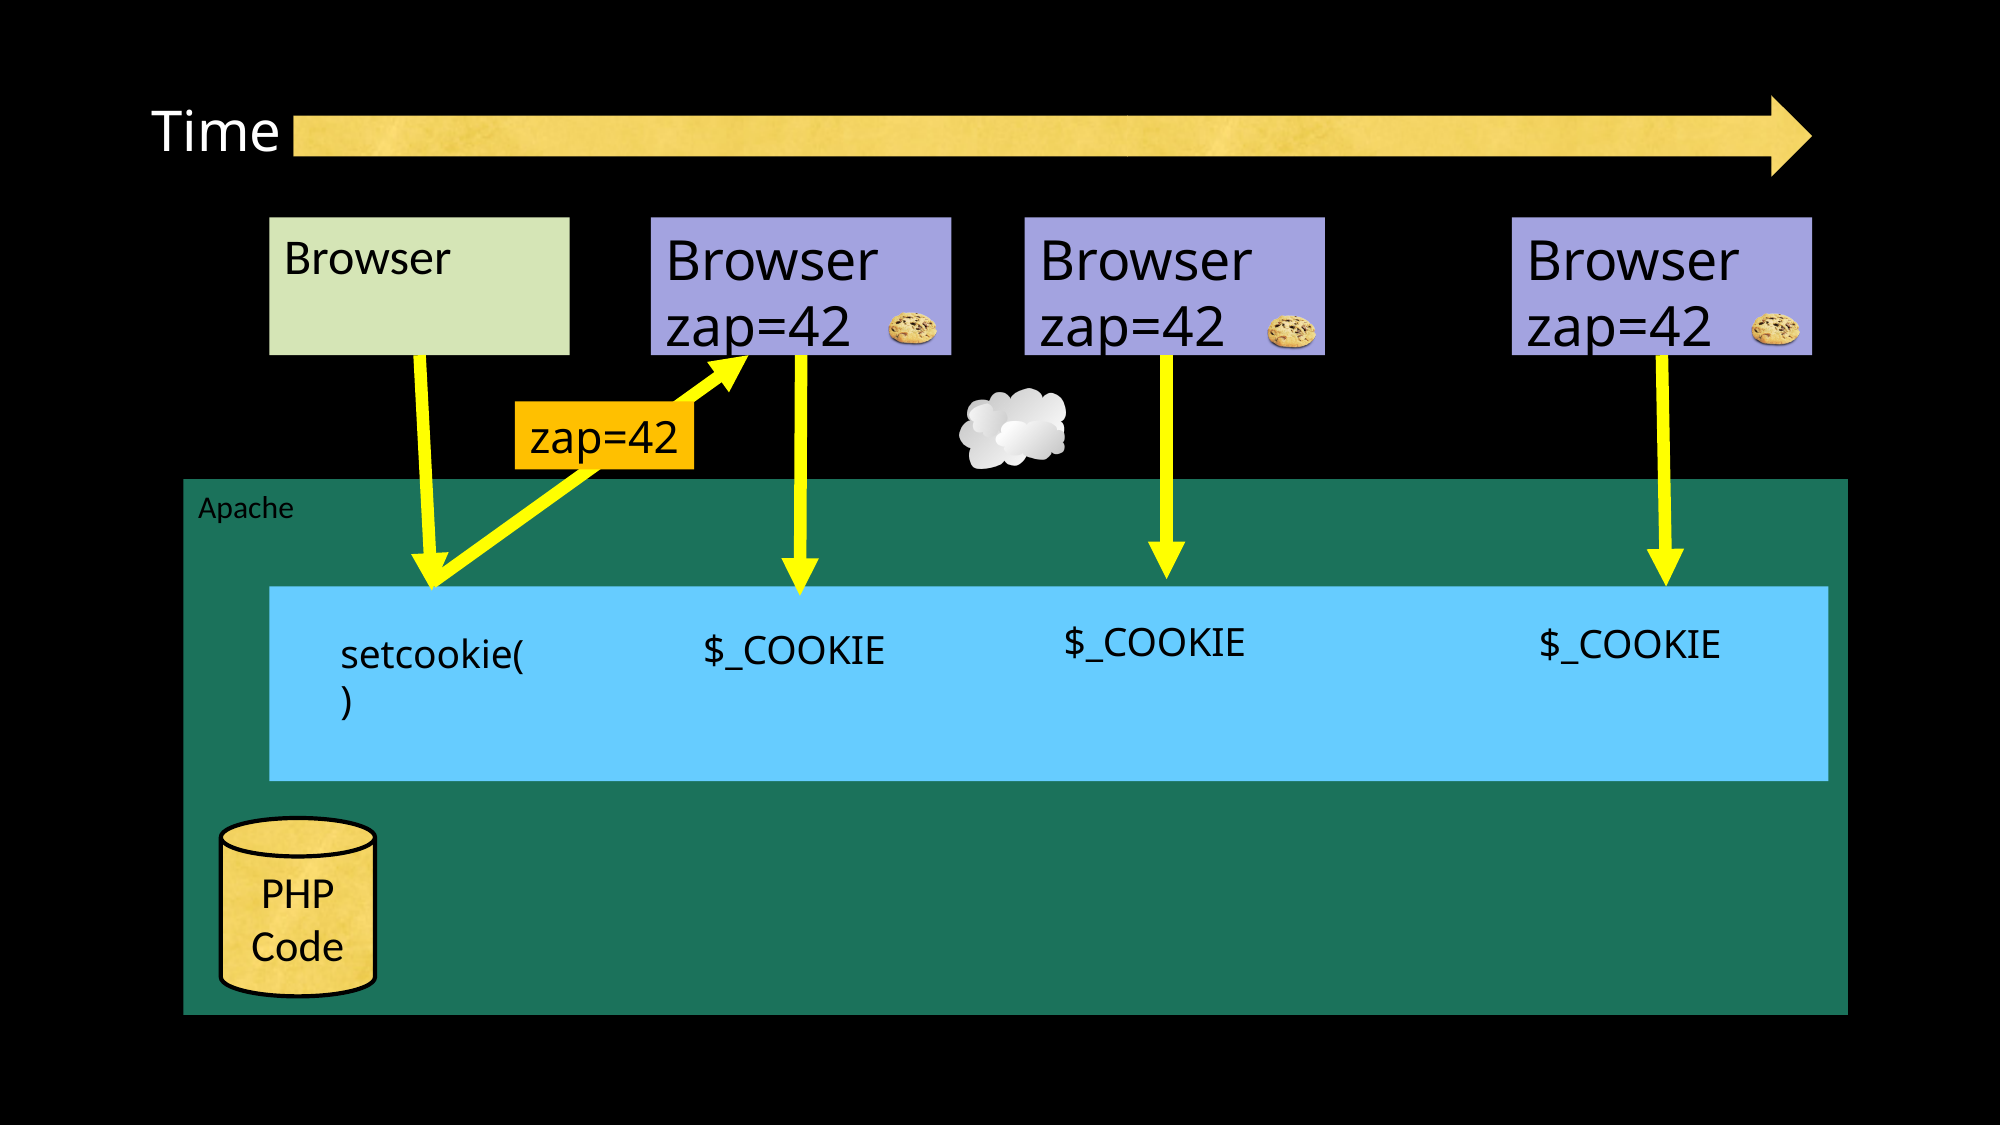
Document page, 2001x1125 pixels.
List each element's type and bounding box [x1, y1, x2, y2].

picture [1265, 314, 1317, 351]
picture [1749, 312, 1801, 348]
picture [886, 311, 938, 347]
text_box [142, 79, 1848, 1015]
